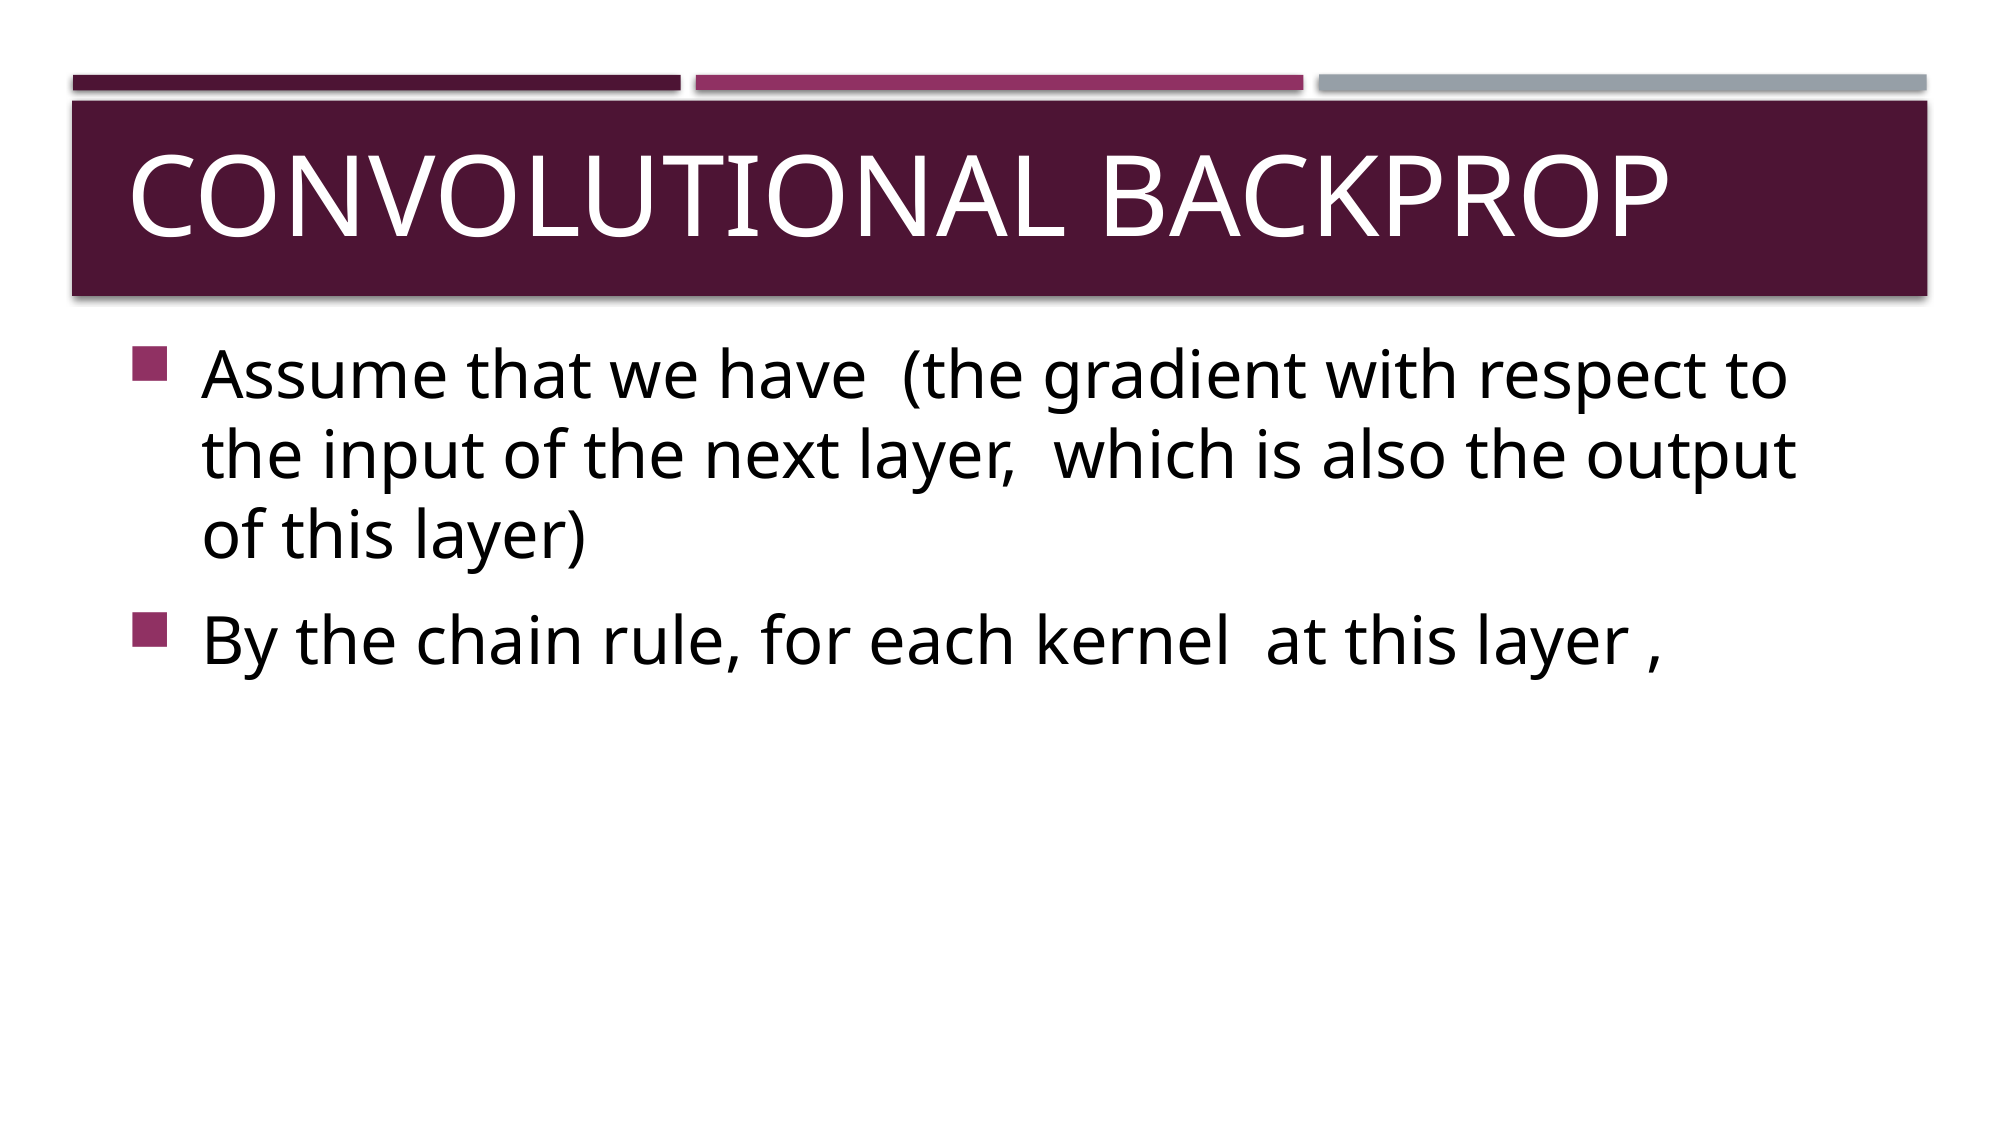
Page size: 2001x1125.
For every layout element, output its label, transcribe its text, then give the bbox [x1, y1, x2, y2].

title Convolutional Backprop [111, 114, 1880, 267]
